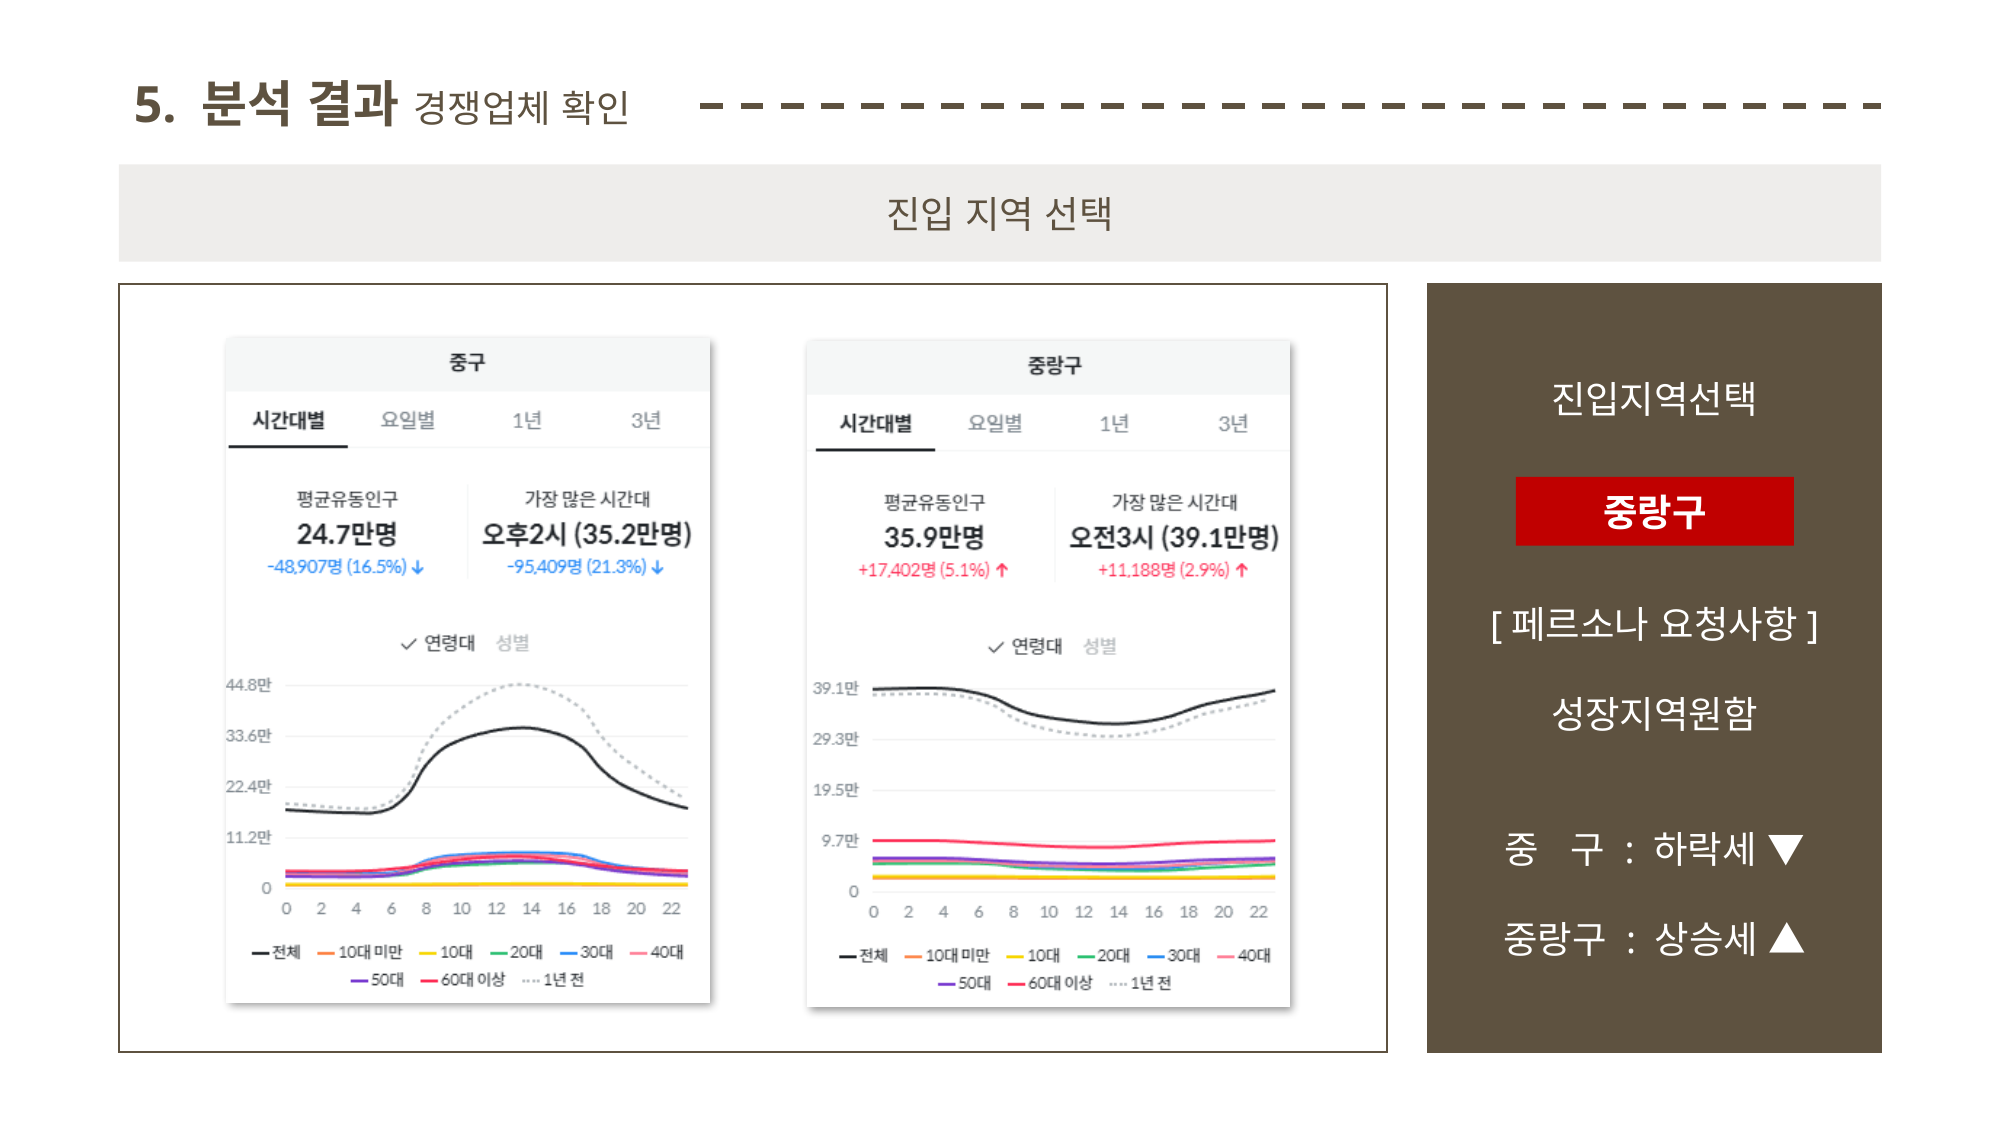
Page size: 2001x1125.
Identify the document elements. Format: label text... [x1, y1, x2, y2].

picture [806, 341, 1290, 1007]
picture [226, 338, 710, 1004]
text_box [118, 163, 1882, 263]
text_box 진입 지역 선택 [871, 183, 1129, 244]
text_box 5. 분석 결과 경쟁업체 확인 [118, 47, 755, 165]
text_box 중랑구 [1515, 476, 1795, 547]
text_box 진입지역선택 [페르소나 요청사항] 성장지역원함 중 구 : 하락세 ▼ 중랑구 : 상승세 ▲ [1427, 283, 1882, 1053]
text_box [118, 283, 1388, 1053]
